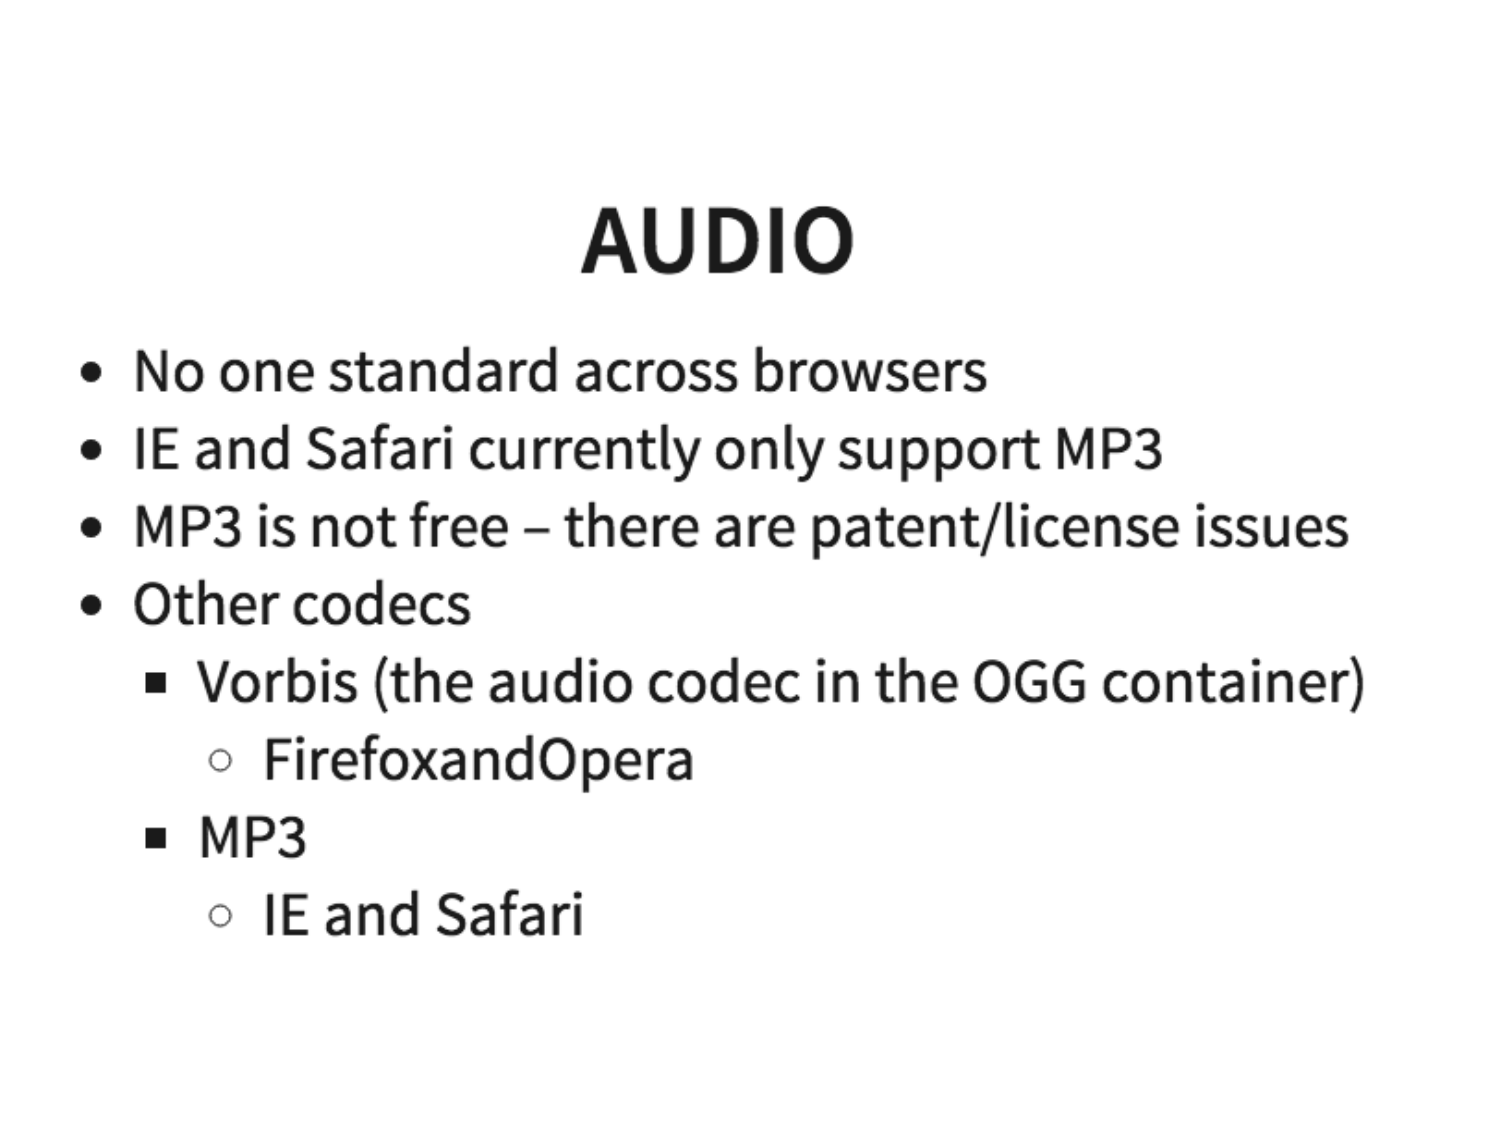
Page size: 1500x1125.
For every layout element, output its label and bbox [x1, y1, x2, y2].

picture [0, 118, 1500, 1004]
